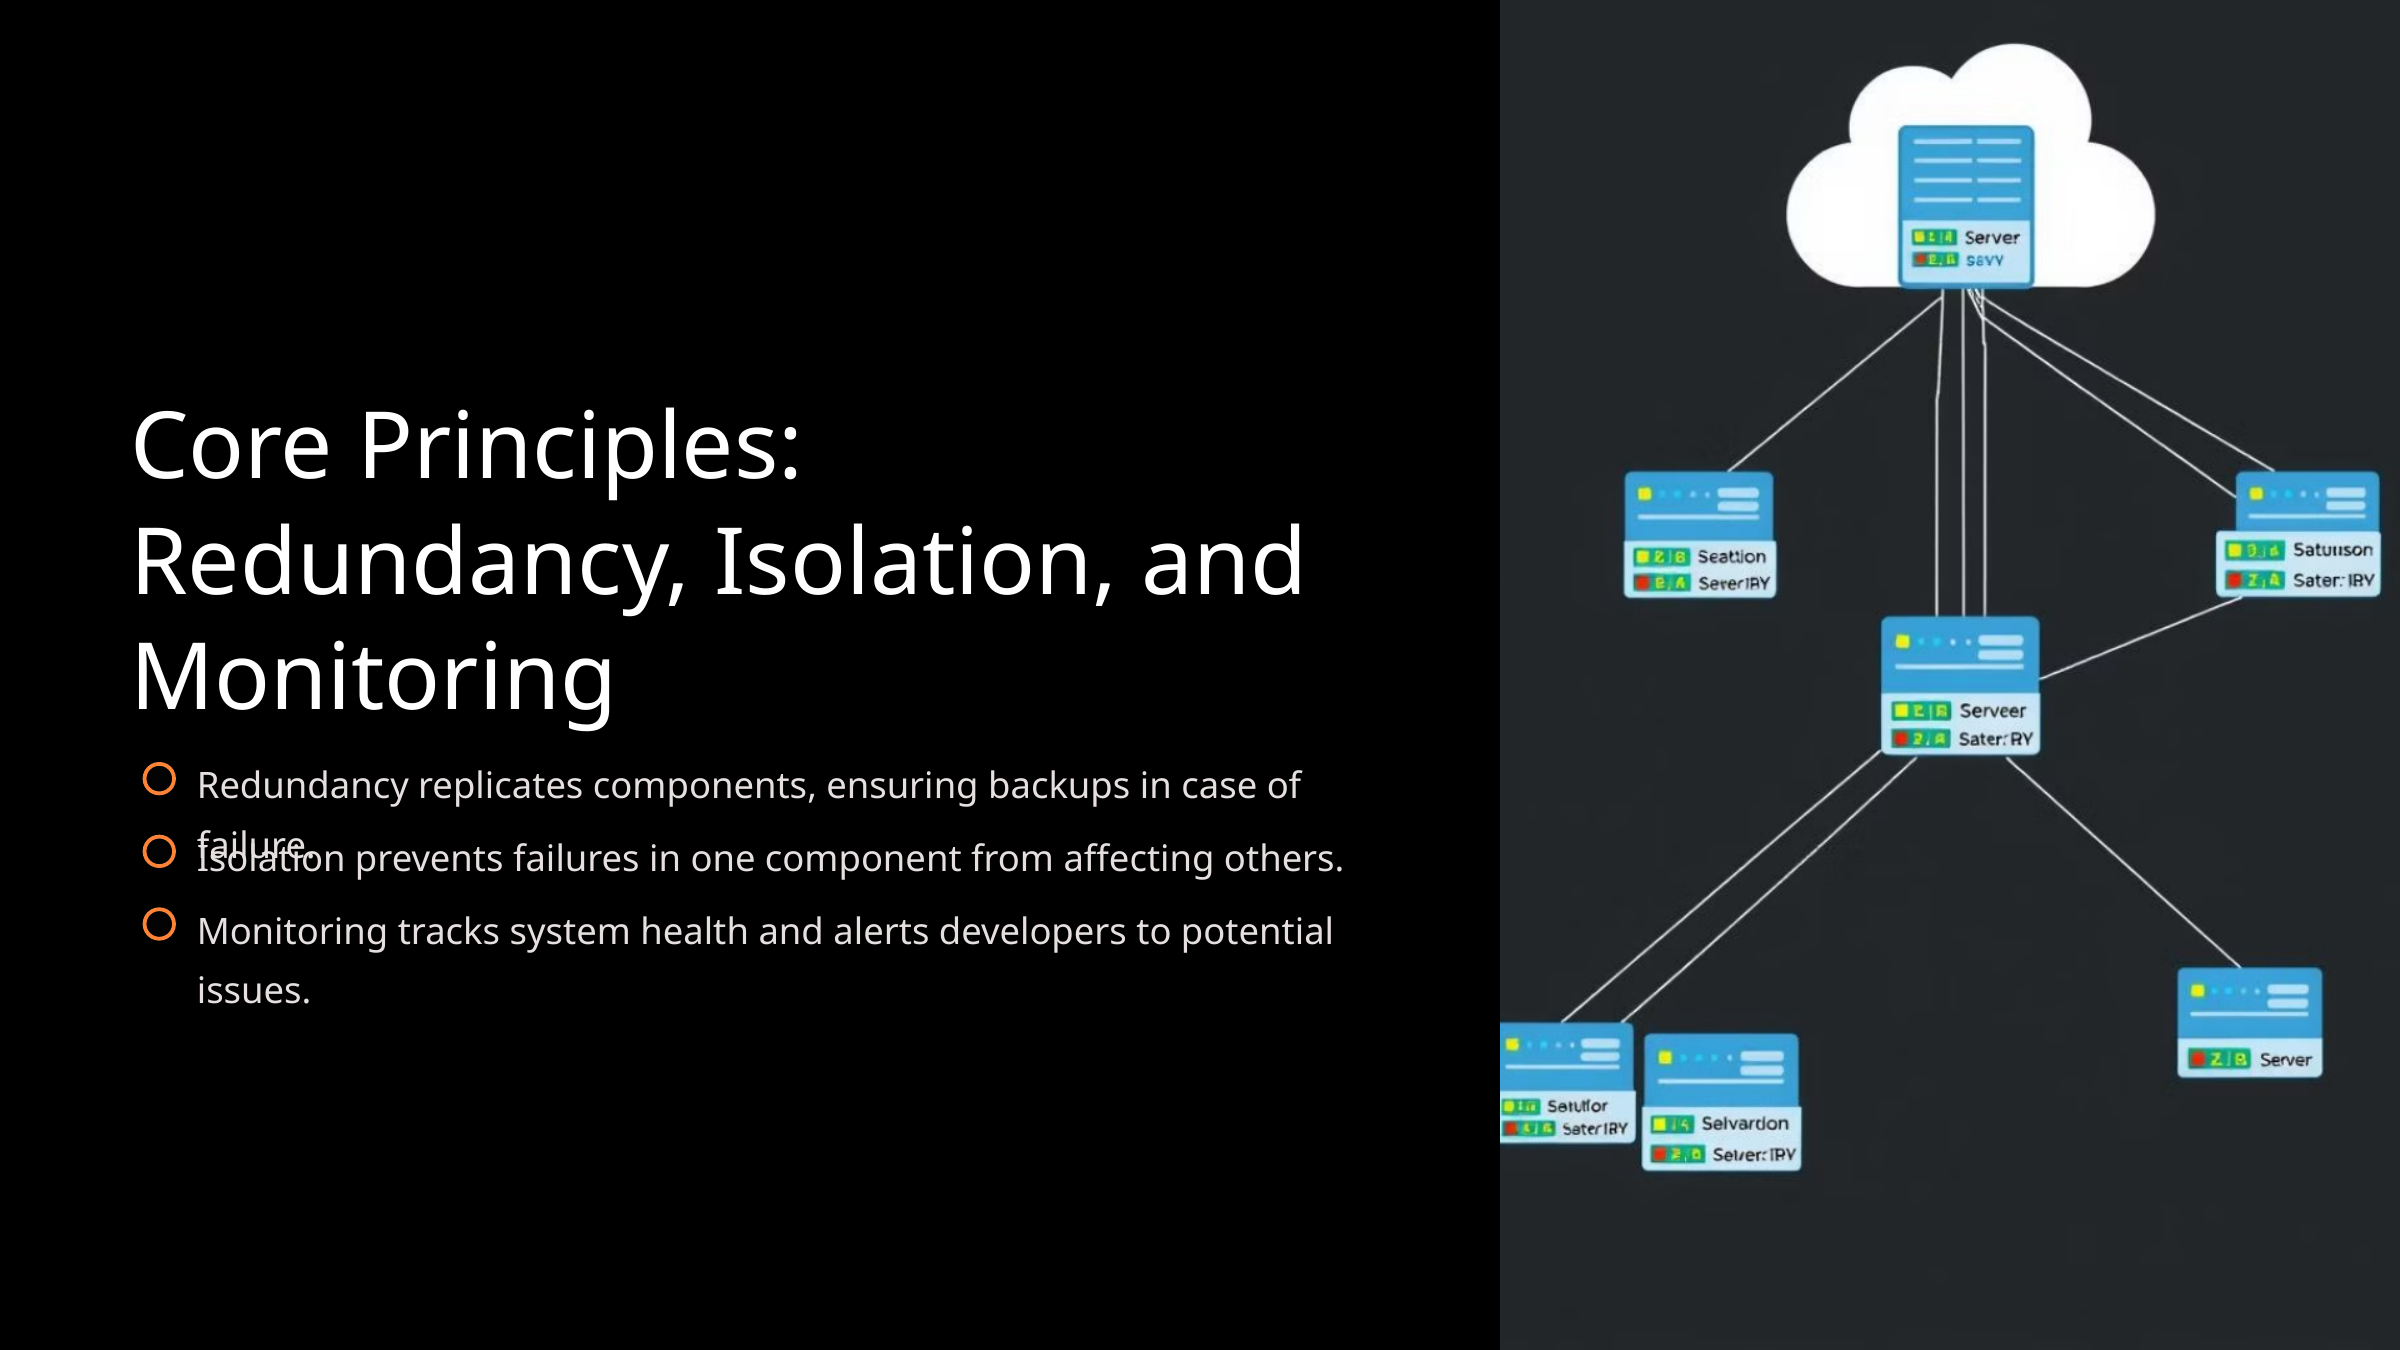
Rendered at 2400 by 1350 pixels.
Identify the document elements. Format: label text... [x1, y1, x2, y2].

text_box Redundancy replicates components, ensuring backups in case of failure. [196, 746, 1419, 817]
picture [1499, 0, 2400, 1350]
text_box Isolation prevents failures in one component from affecting others. [196, 819, 1419, 889]
text_box [144, 763, 175, 794]
text_box [144, 909, 175, 939]
text_box [144, 836, 175, 867]
text_box Core Principles: Redundancy, Isolation, and Monitoring [130, 381, 1370, 731]
text_box Monitoring tracks system health and alerts developers to potential issues. [196, 892, 1419, 962]
